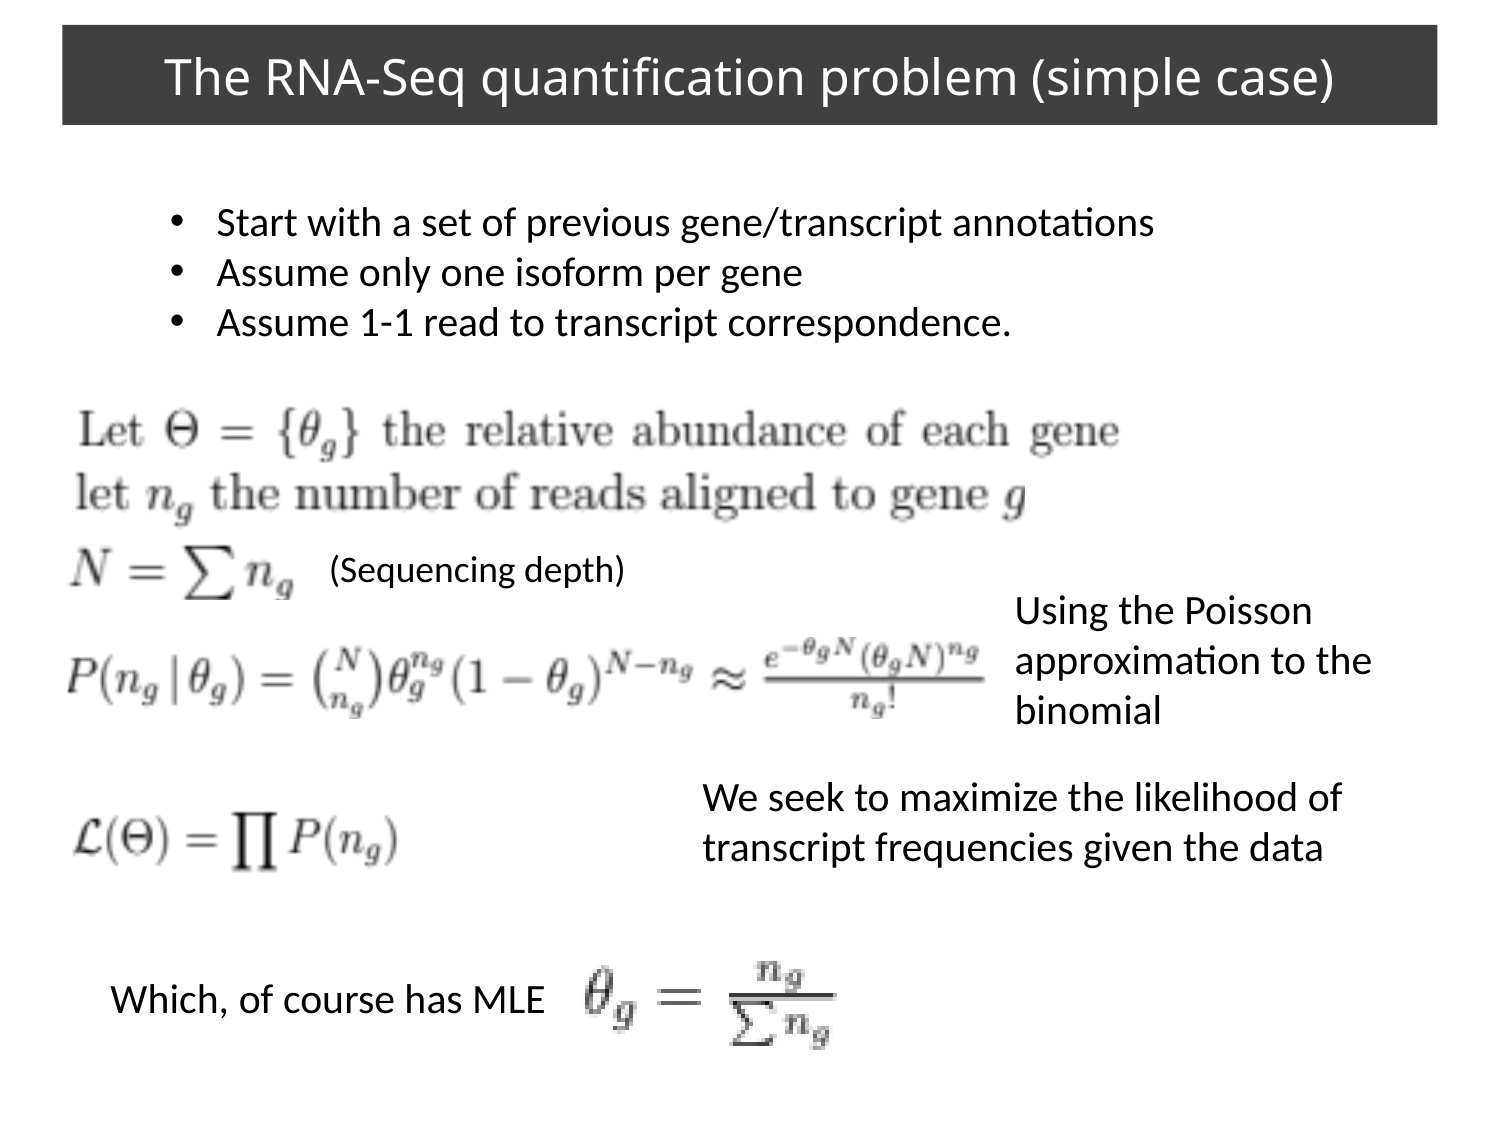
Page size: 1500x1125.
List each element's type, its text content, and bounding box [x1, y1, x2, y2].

text_box Which, of course has MLE [95, 964, 556, 1030]
picture [37, 801, 426, 873]
picture [561, 949, 838, 1076]
title The RNA-Seq quantification problem (simple case) [62, 24, 1438, 126]
picture [67, 637, 1001, 719]
picture [62, 537, 301, 601]
text_box (Sequencing depth) [314, 543, 641, 598]
picture [74, 399, 1123, 463]
text_box Start with a set of previous gene/transcript annotations Assume only one isoform per gene Assume 1-1 read to transcript correspondence. [155, 187, 1171, 403]
text_box Using the Poisson approximation to the binomial [999, 575, 1450, 740]
text_box We seek to maximize the likelihood of transcript frequencies given the data [687, 762, 1425, 878]
picture [74, 464, 1026, 534]
